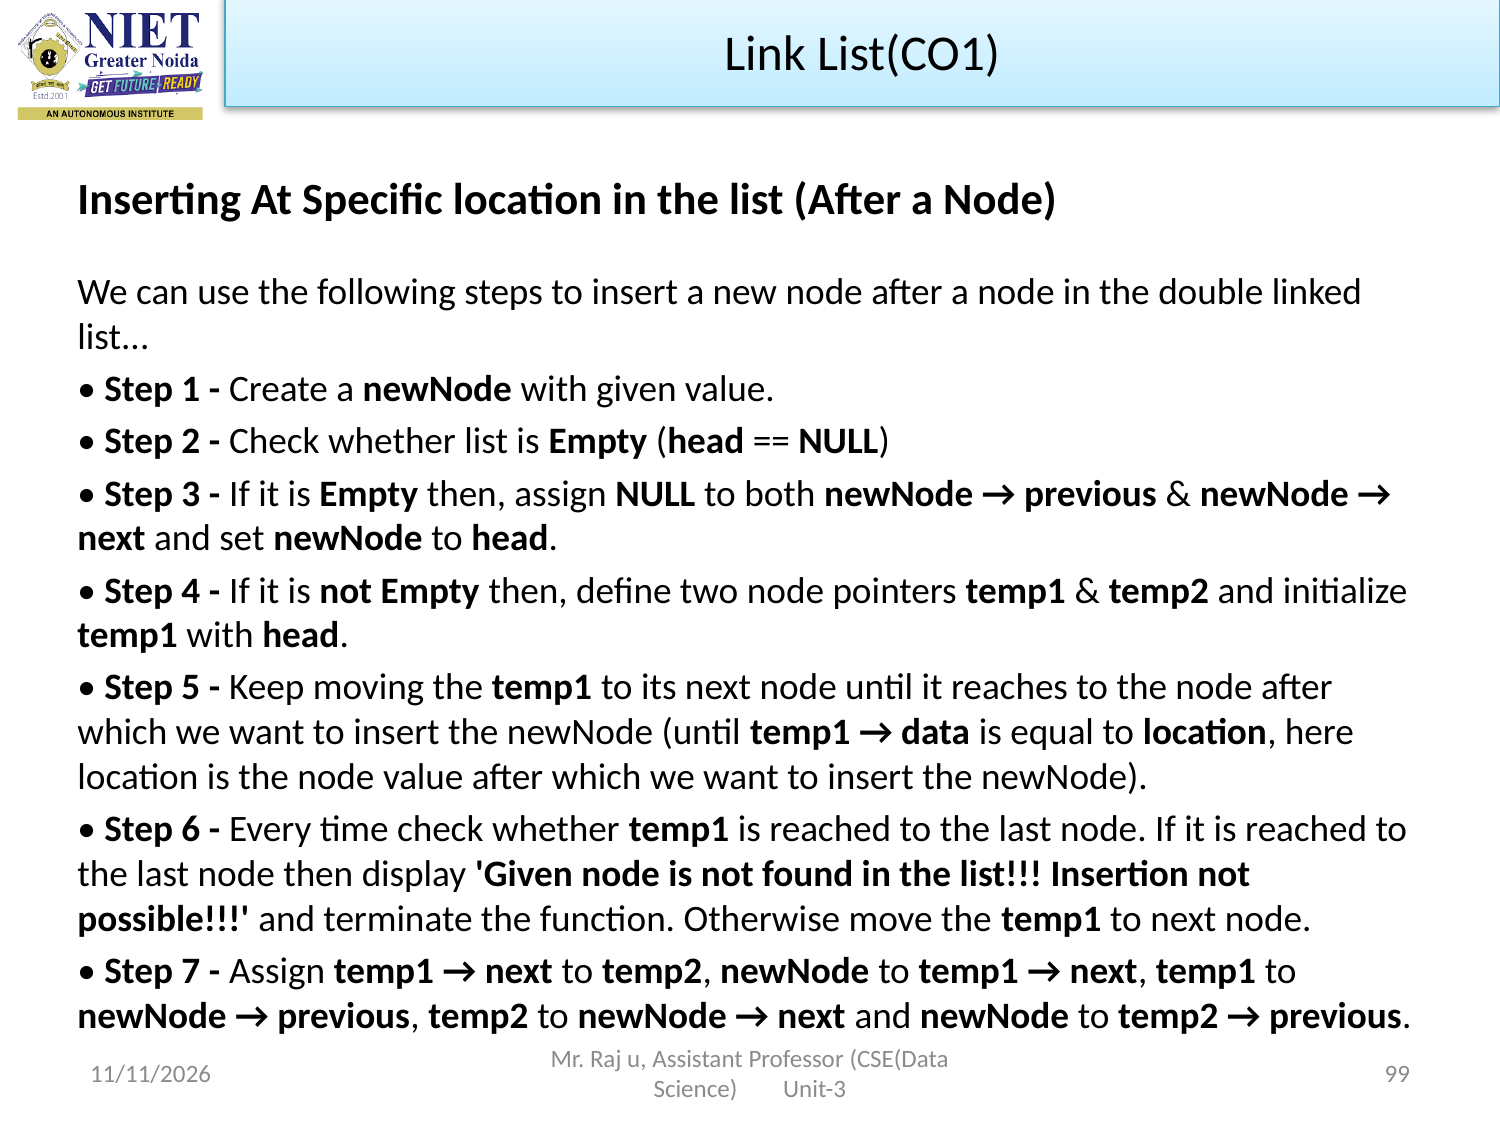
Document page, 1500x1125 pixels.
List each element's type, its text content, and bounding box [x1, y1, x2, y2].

footer Mr. Raj u, Assistant Professor (CSE(Data Science) Unit-3 [512, 1042, 988, 1103]
picture [17, 13, 204, 120]
slide_number 99 [1074, 1042, 1425, 1103]
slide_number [75, 1042, 425, 1103]
list Inserting At Specific location in the list (After a Node) We can use the following steps to insert a new node after a node in the double linked list... • Step 1 - Create a newNode with given value. • Step 2 - Check whether list is Empty (head == NULL) • Step 3 - If it is Empty then, assign NULL to both newNode → previous & newNode → next and set newNode to head. • Step 4 - If it is not Empty then, define two node pointers temp1 & temp2 and initialize temp1 with head. • Step 5 - Keep moving the temp1 to its next node until it reaches to the node after which we want to insert the newNode (until temp1 → data is equal to location, here location is the node value after which we want to insert the newNode). • Step 6 - Every time check whether temp1 is reached to the last node. If it is reached to the last node then display 'Given node is not found in the list!!! Insertion not possible!!!' and terminate the function. Otherwise move the temp1 to next node. • Step 7 - Assign temp1 → next to temp2, newNode to temp1 → next, temp1 to newNode → previous, temp2 to newNode → next and newNode to temp2 → previous. [62, 162, 1438, 1049]
text_box Link List(CO1) [224, 0, 1500, 107]
